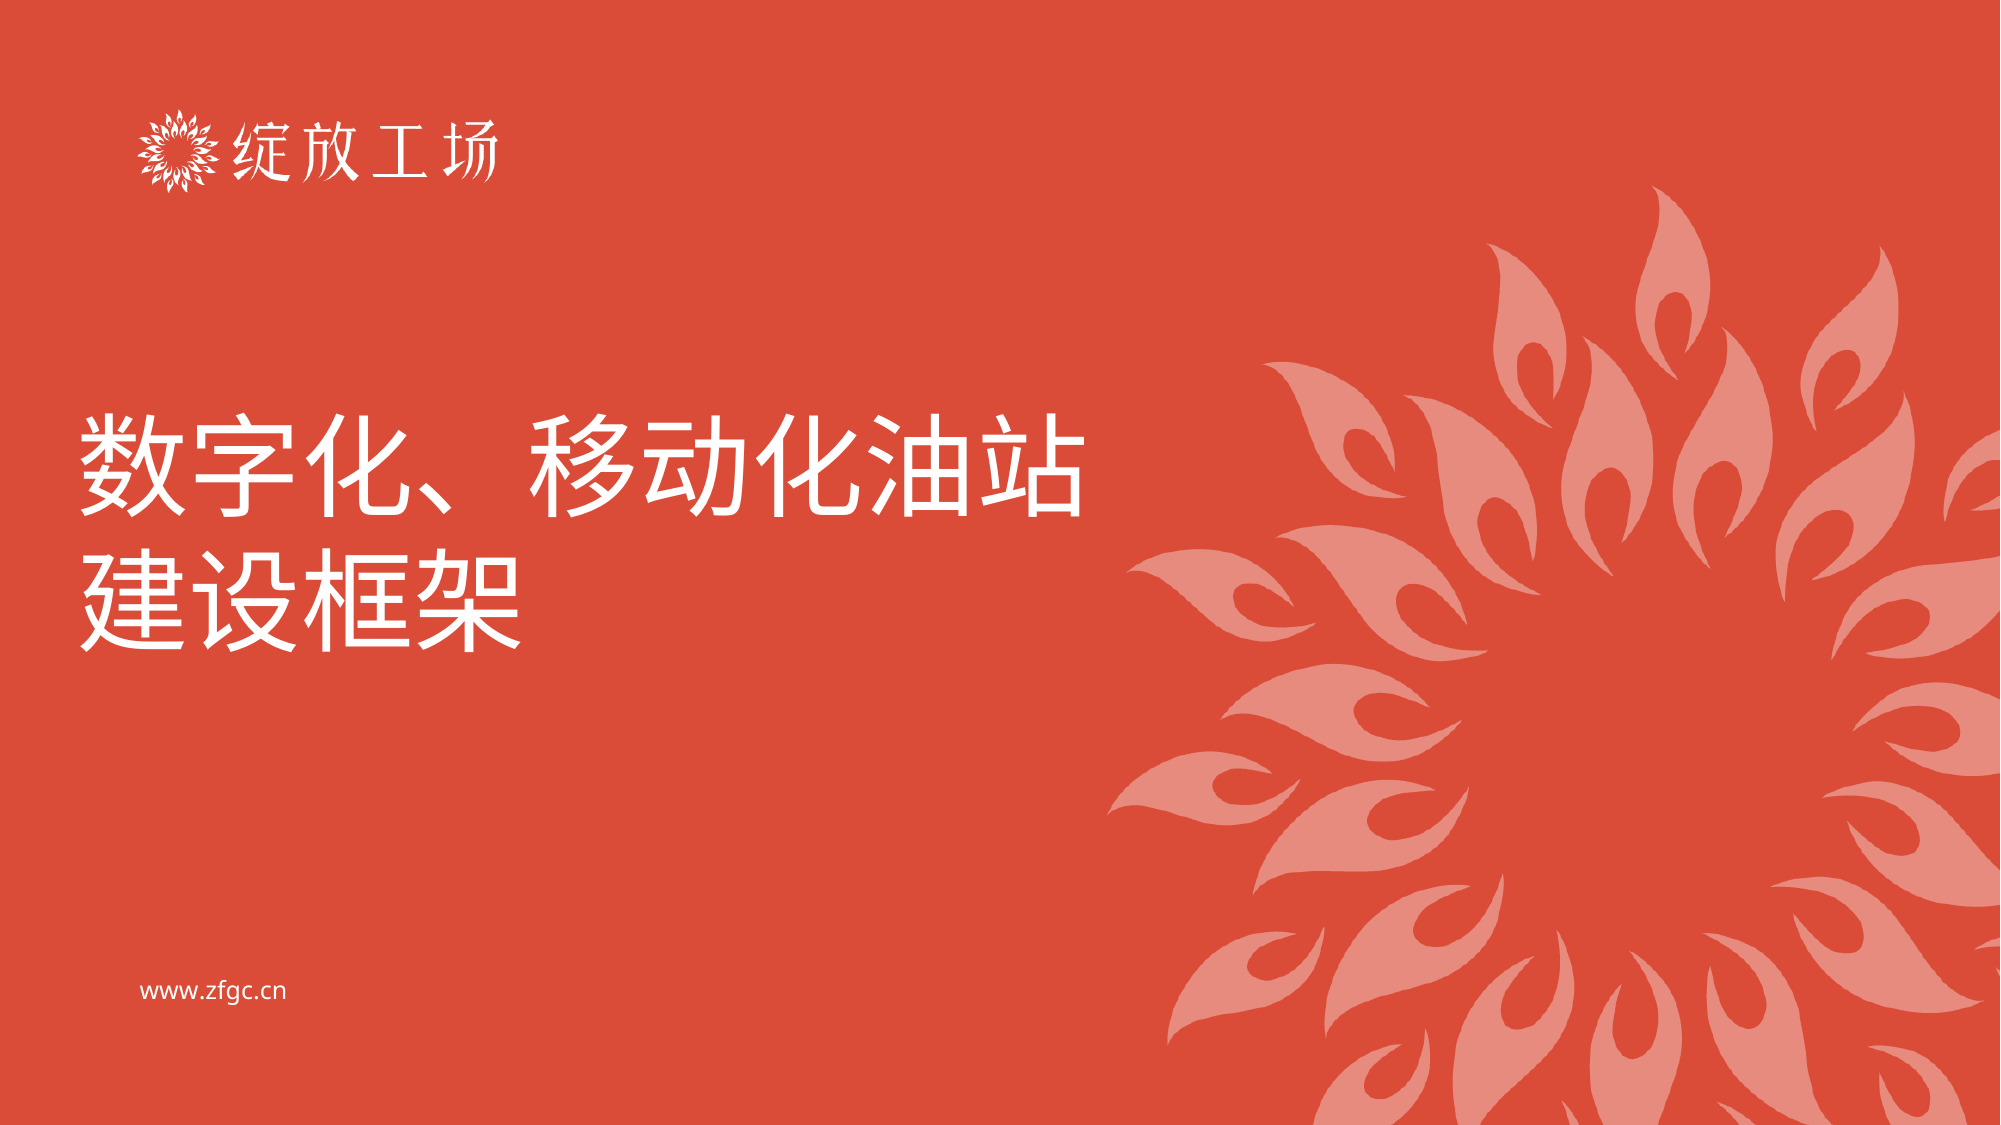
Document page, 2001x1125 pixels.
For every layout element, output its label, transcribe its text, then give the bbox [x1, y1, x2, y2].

text_box 数字化、移动化油站 建设框架 [61, 388, 953, 674]
picture [958, 166, 2000, 1125]
text_box www.zfgc.cn [124, 967, 953, 1013]
picture [120, 86, 510, 216]
